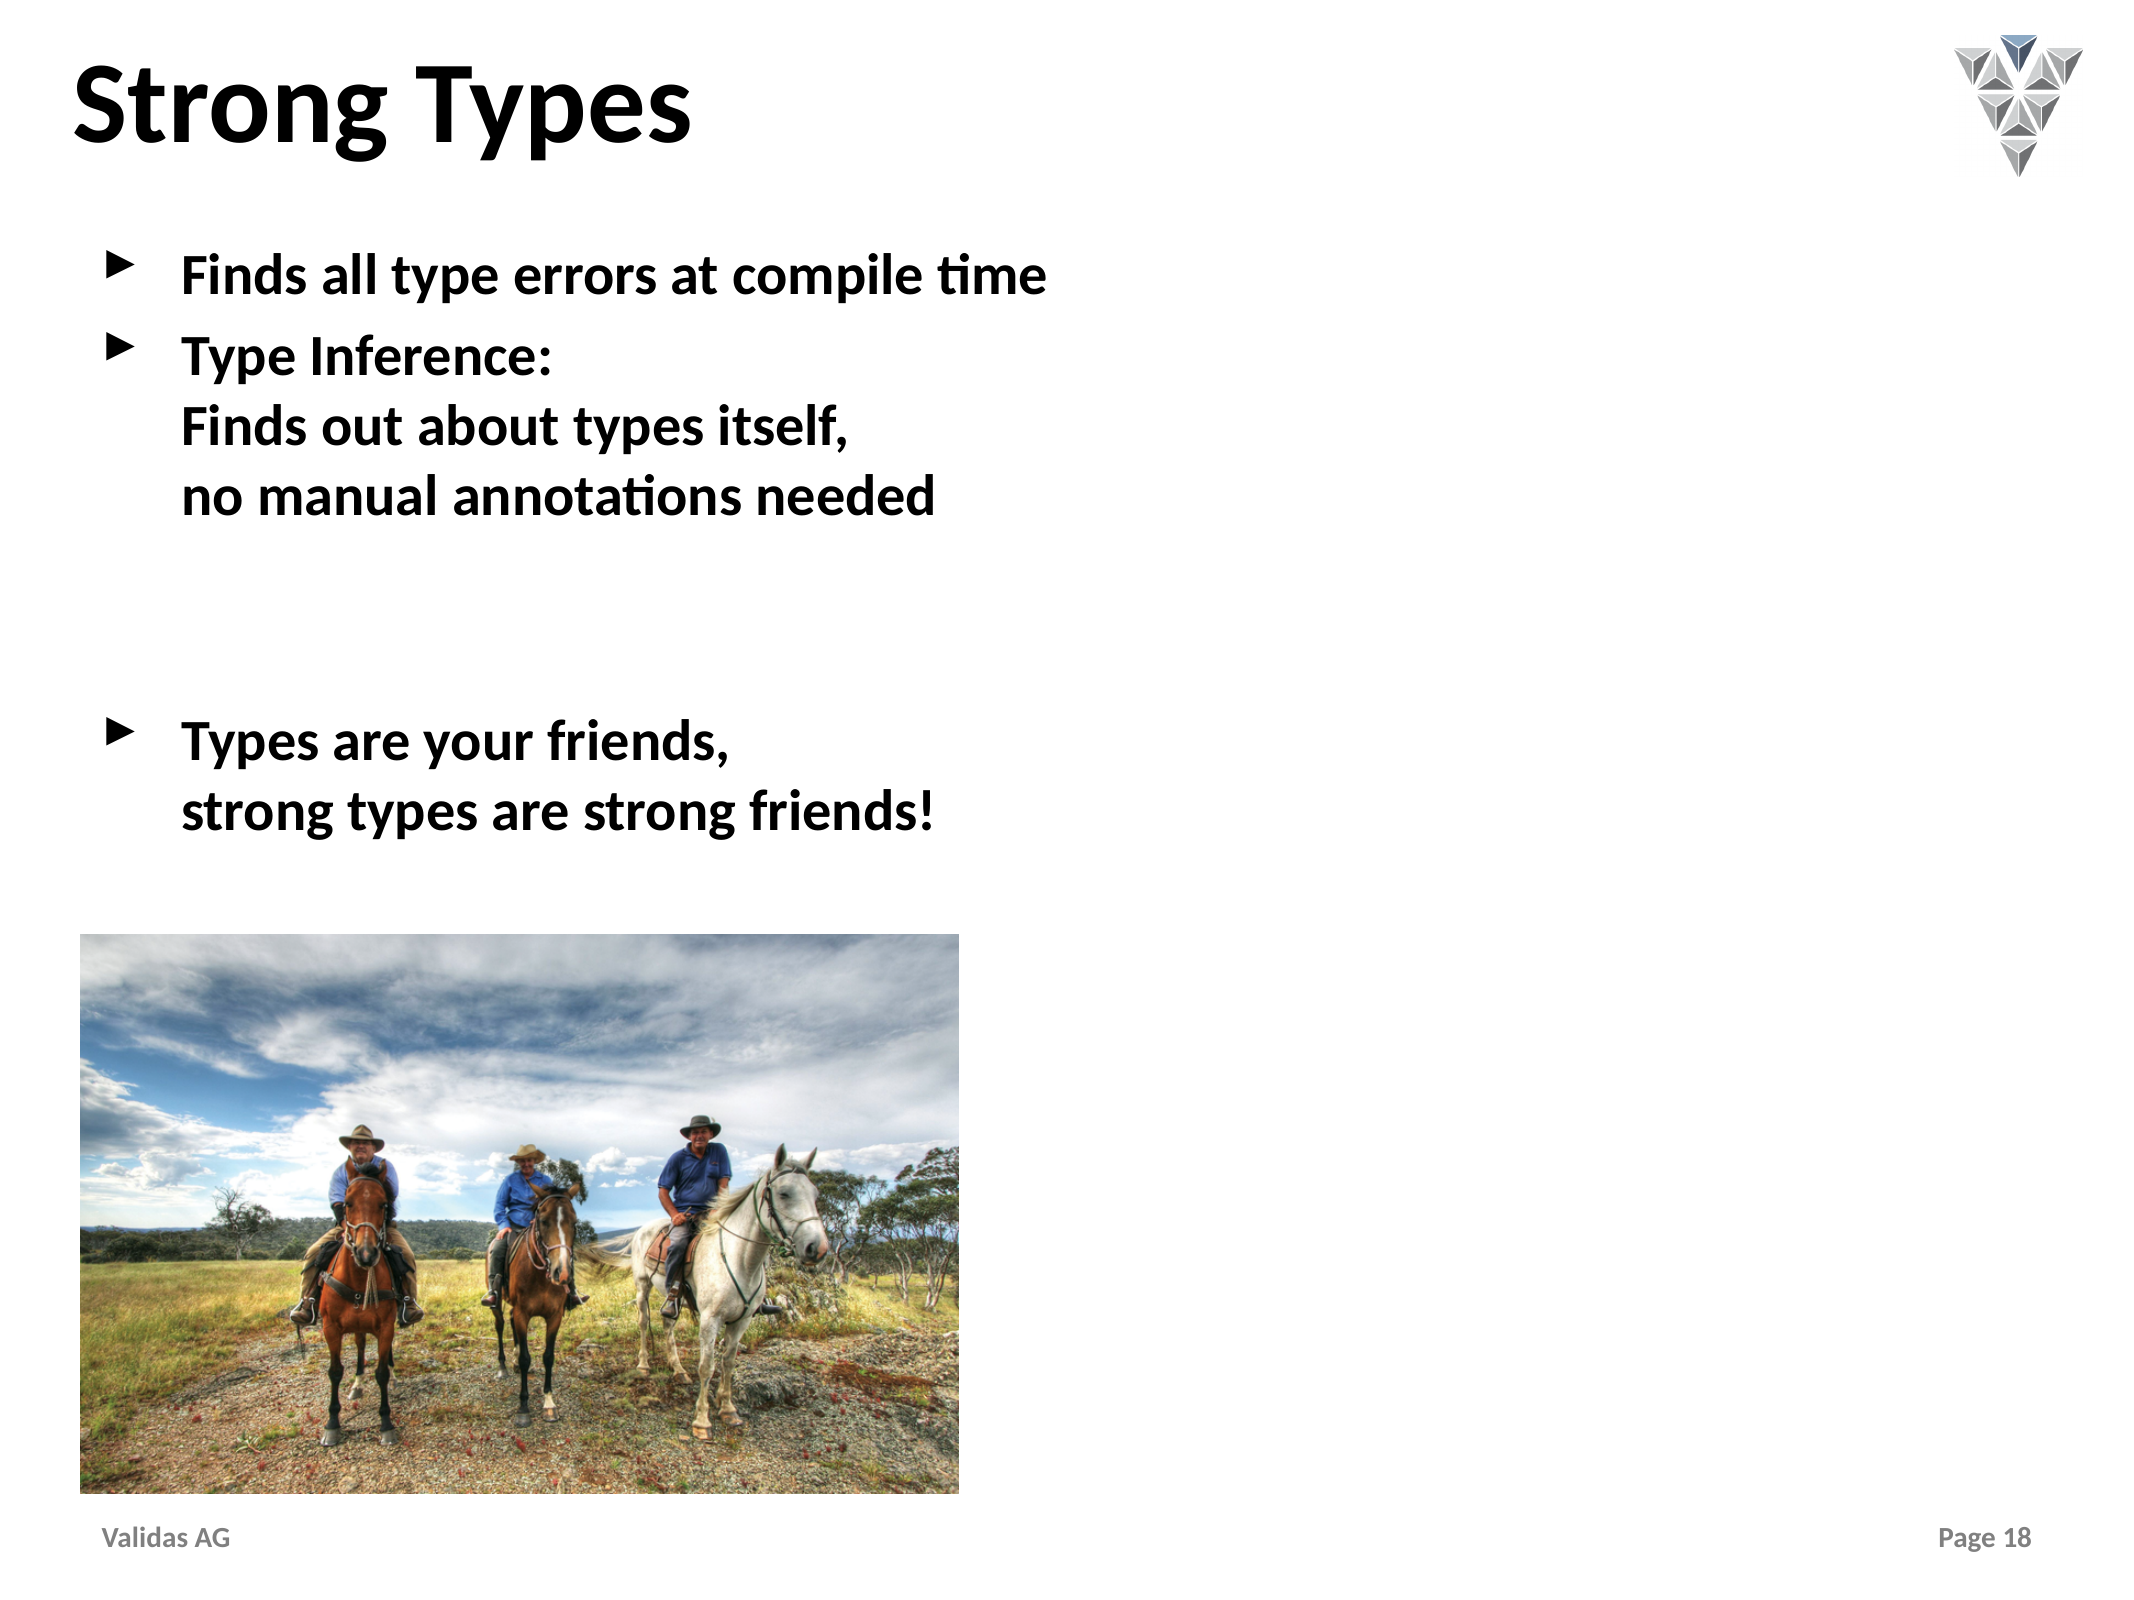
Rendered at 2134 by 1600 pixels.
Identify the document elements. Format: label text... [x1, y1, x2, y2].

picture [1954, 35, 2083, 177]
picture [79, 934, 959, 1494]
title Strong Types [72, 15, 1835, 170]
list Finds all type errors at compile time Type Inference: Finds out about types itself, no manual annotations needed Types are your friends, strong types are strong friends! [80, 225, 2054, 1423]
